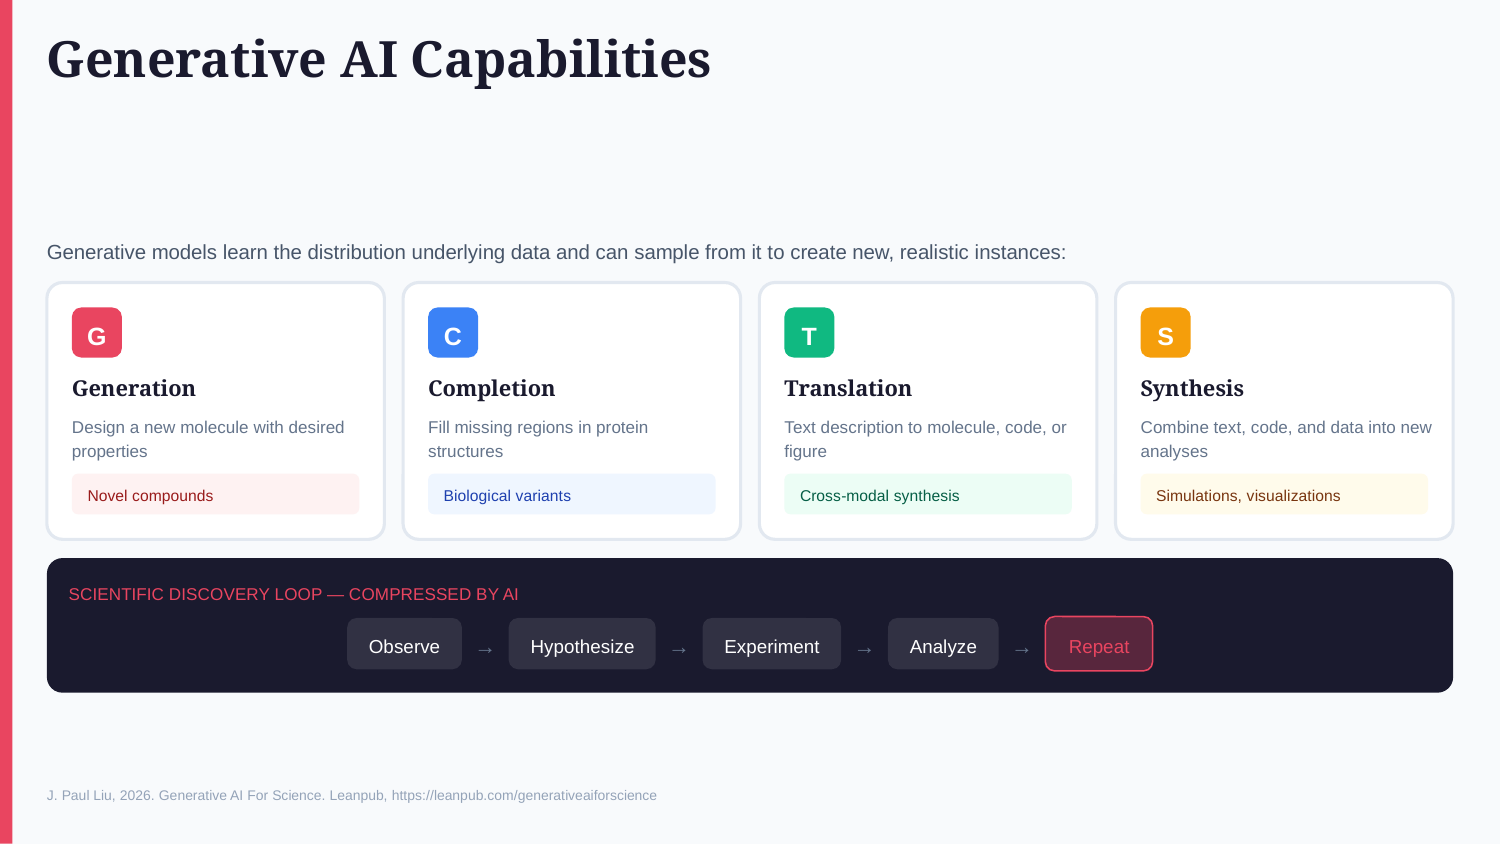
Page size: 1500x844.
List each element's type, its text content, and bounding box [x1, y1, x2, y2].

text_box [46, 282, 385, 540]
text_box Repeat [1068, 630, 1131, 657]
text_box [347, 617, 462, 670]
text_box [0, 0, 13, 844]
text_box [1045, 616, 1153, 671]
text_box Hypothesize [530, 630, 636, 657]
text_box Synthesis [1140, 369, 1434, 401]
text_box Analyze [909, 630, 978, 657]
text_box Observe [369, 630, 442, 657]
text_box [1115, 282, 1454, 540]
text_box C [444, 314, 463, 350]
text_box Generative models learn the distribution underlying data and can sample from it to create new, realistic instances: [46, 235, 1482, 264]
text_box SCIENTIFIC DISCOVERY LOOP — COMPRESSED BY AI [68, 579, 1459, 604]
text_box [759, 282, 1097, 540]
text_box [403, 282, 741, 540]
text_box [1140, 307, 1191, 358]
text_box [428, 473, 716, 515]
text_box [508, 617, 656, 670]
text_box Biological variants [443, 483, 706, 505]
text_box S [1157, 314, 1175, 350]
text_box Experiment [724, 630, 822, 657]
text_box Generation [71, 369, 366, 401]
text_box Translation [784, 369, 1078, 401]
text_box Generative AI Capabilities [46, 37, 766, 88]
text_box [46, 558, 1454, 693]
text_box J. Paul Liu, 2026. Generative AI For Science. Leanpub, https://leanpub.com/generativeaiforscience [46, 783, 674, 804]
text_box Design a new molecule with desired properties [71, 413, 366, 462]
text_box Novel compounds [87, 483, 349, 505]
text_box → [474, 628, 497, 659]
text_box Combine text, code, and data into new analyses [1140, 413, 1434, 462]
text_box [71, 307, 122, 358]
text_box [1140, 473, 1429, 515]
text_box Simulations, visualizations [1156, 483, 1418, 505]
text_box Text description to molecule, code, or figure [784, 413, 1078, 462]
text_box → [668, 628, 691, 659]
text_box G [87, 314, 107, 350]
text_box Fill missing regions in protein structures [428, 413, 722, 462]
text_box [71, 473, 360, 515]
text_box → [1010, 628, 1034, 659]
text_box [702, 617, 842, 670]
text_box T [801, 314, 818, 350]
text_box [784, 307, 835, 358]
text_box Cross-modal synthesis [799, 483, 1062, 505]
text_box [428, 307, 479, 358]
text_box [887, 617, 999, 670]
text_box [784, 473, 1072, 515]
text_box → [853, 628, 876, 659]
text_box Completion [428, 369, 722, 401]
